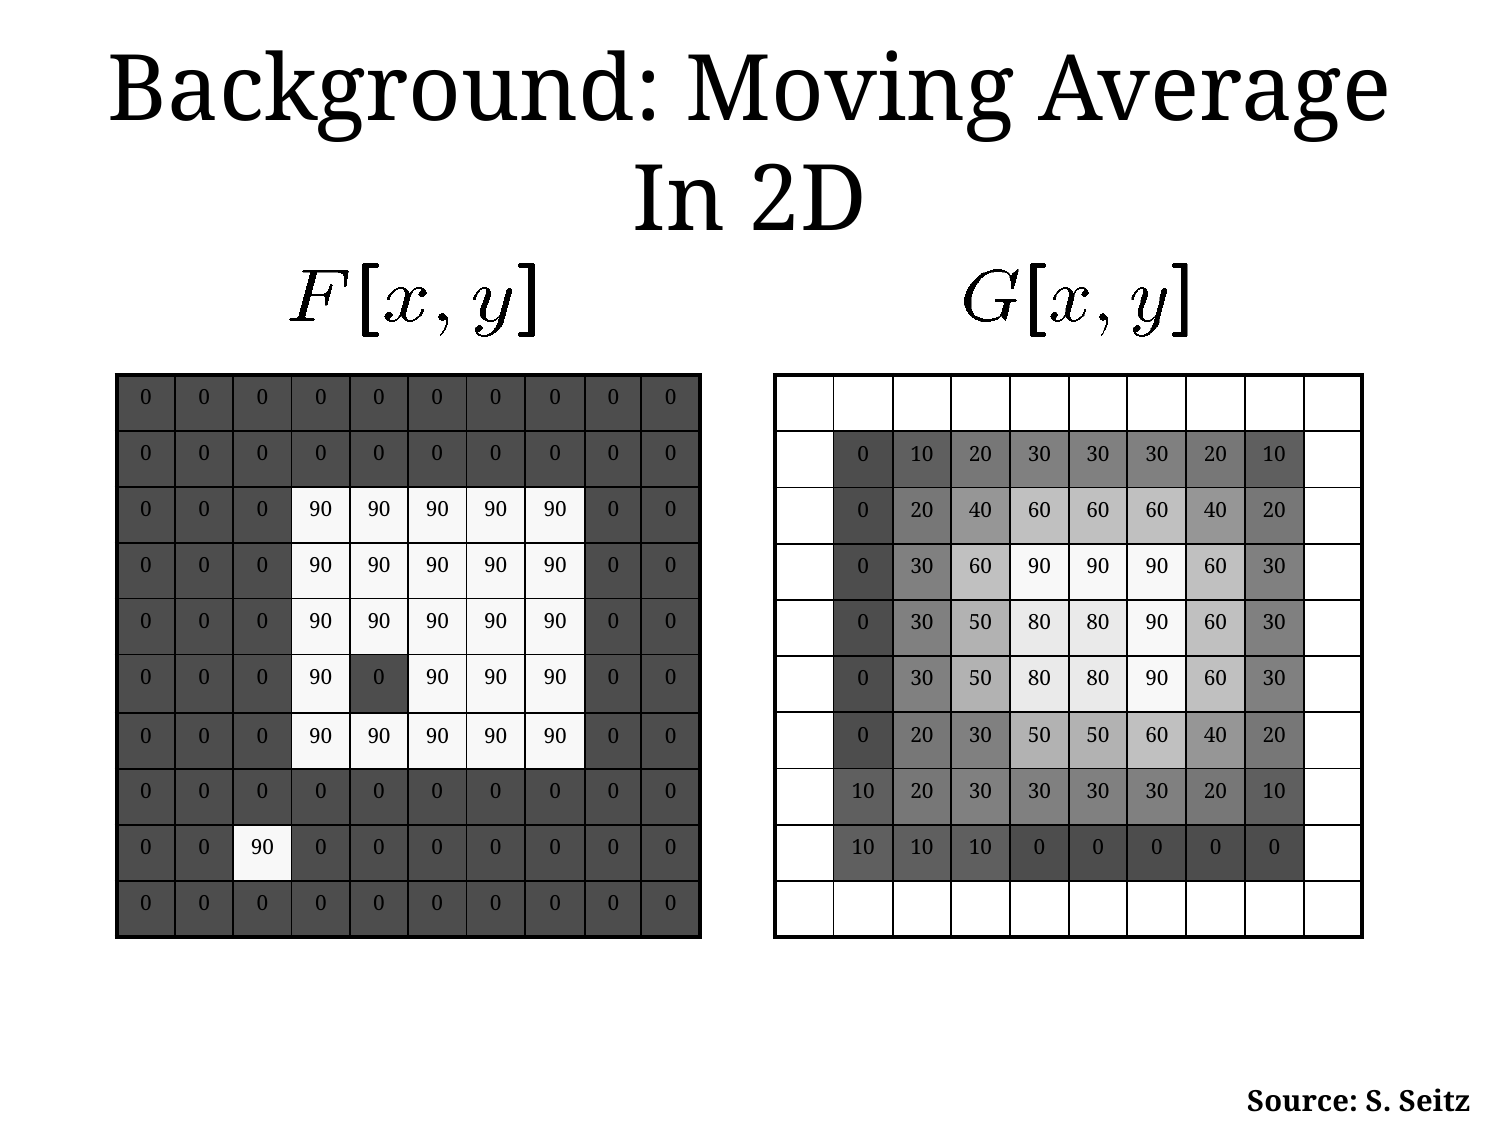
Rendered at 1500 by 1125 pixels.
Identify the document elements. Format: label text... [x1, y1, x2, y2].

table_cell [777, 545, 833, 599]
table_cell 80 [1070, 601, 1126, 655]
table_cell 0 [351, 882, 407, 935]
table_cell 60 [1128, 488, 1185, 543]
table_cell 90 [409, 544, 466, 598]
table_cell 10 [952, 826, 1009, 880]
table_cell 90 [467, 714, 524, 768]
table_cell 30 [1011, 769, 1068, 824]
table_cell 30 [894, 545, 950, 599]
table_header 0 [119, 377, 174, 430]
table_cell 80 [1070, 657, 1126, 711]
table_cell 0 [467, 770, 524, 824]
table_cell 0 [467, 882, 524, 935]
table_cell 0 [834, 488, 892, 543]
table_cell 0 [586, 770, 640, 824]
table_cell 0 [234, 655, 291, 712]
table_cell 0 [526, 770, 584, 824]
table_cell 0 [642, 826, 698, 880]
table_header [1246, 377, 1303, 430]
table_cell 90 [1128, 545, 1185, 599]
table_cell 60 [1187, 601, 1244, 655]
table_cell 0 [526, 432, 584, 486]
table_cell 0 [176, 599, 232, 654]
table_cell 60 [1187, 657, 1244, 711]
table_cell 0 [292, 882, 349, 935]
table_header 0 [586, 377, 640, 430]
text_box Source: S. Seitz [1232, 1074, 1486, 1125]
table_cell 10 [894, 432, 950, 487]
table_cell 0 [526, 882, 584, 935]
table_cell [1070, 882, 1126, 935]
table_header [1305, 377, 1360, 430]
table_cell 90 [409, 488, 466, 542]
table_cell 90 [292, 599, 349, 654]
table_cell [777, 657, 833, 711]
table_cell 0 [586, 714, 640, 768]
table_cell 0 [1070, 826, 1126, 880]
table_cell 0 [234, 432, 291, 486]
table_cell 10 [1246, 769, 1303, 824]
table_cell 50 [1070, 713, 1126, 768]
table_cell 0 [586, 882, 640, 935]
table_cell 90 [234, 826, 291, 880]
table_cell 90 [351, 714, 407, 768]
table_cell 0 [119, 770, 174, 824]
table_cell 90 [1011, 545, 1068, 599]
table_cell 20 [894, 488, 950, 543]
table_cell 30 [1246, 601, 1303, 655]
table_cell 0 [467, 826, 524, 880]
table_cell [1305, 826, 1360, 880]
table_cell 0 [834, 545, 892, 599]
table_cell [777, 432, 833, 487]
table_cell 50 [952, 657, 1009, 711]
table_cell 0 [176, 544, 232, 598]
table_cell 90 [409, 599, 466, 654]
table_header 0 [234, 377, 291, 430]
table_cell 0 [119, 714, 174, 768]
table_cell 90 [467, 488, 524, 542]
table_cell 90 [292, 655, 349, 712]
table_cell 0 [642, 655, 698, 712]
table_cell 0 [834, 432, 892, 487]
table_cell [1305, 545, 1360, 599]
table_cell 0 [586, 655, 640, 712]
table_cell 0 [176, 882, 232, 935]
table_cell 0 [409, 826, 466, 880]
table_header [1070, 377, 1126, 430]
table_cell 30 [1011, 432, 1068, 487]
table_cell 0 [834, 657, 892, 711]
table_cell 0 [1128, 826, 1185, 880]
table_cell 0 [292, 770, 349, 824]
table_cell 0 [176, 655, 232, 712]
table_header 0 [642, 377, 698, 430]
table_cell 80 [1011, 601, 1068, 655]
table_cell 0 [234, 714, 291, 768]
table_cell 90 [1128, 657, 1185, 711]
table_cell 0 [834, 713, 892, 768]
table_header [834, 377, 892, 430]
table_cell 90 [409, 655, 466, 712]
table_cell 90 [351, 599, 407, 654]
table_cell 50 [952, 601, 1009, 655]
table_cell 60 [952, 545, 1009, 599]
table_cell 20 [952, 432, 1009, 487]
table_cell 20 [1187, 432, 1244, 487]
table_header [894, 377, 950, 430]
table_cell 0 [1011, 826, 1068, 880]
table_cell 0 [119, 599, 174, 654]
table_cell 30 [894, 601, 950, 655]
table_cell [952, 882, 1009, 935]
table_cell 90 [526, 655, 584, 712]
table_cell 0 [234, 544, 291, 598]
table_cell 60 [1070, 488, 1126, 543]
table_cell 0 [642, 488, 698, 542]
table_header 0 [526, 377, 584, 430]
table_cell [1187, 882, 1244, 935]
picture [962, 262, 1188, 338]
table_cell 0 [586, 432, 640, 486]
table_cell [1305, 882, 1360, 935]
table_cell 0 [351, 655, 407, 712]
table_cell 0 [119, 882, 174, 935]
table_cell 0 [586, 544, 640, 598]
table_cell 0 [586, 488, 640, 542]
table_cell 30 [1070, 769, 1126, 824]
table_cell 20 [894, 713, 950, 768]
table_cell 0 [292, 826, 349, 880]
table_cell 60 [1128, 713, 1185, 768]
table_cell 0 [176, 432, 232, 486]
table_cell 0 [467, 432, 524, 486]
table_cell 90 [467, 599, 524, 654]
table_cell [1305, 713, 1360, 768]
table_cell 0 [586, 599, 640, 654]
table_cell 60 [1187, 545, 1244, 599]
table_cell 0 [234, 599, 291, 654]
table_cell 0 [119, 544, 174, 598]
table_cell 60 [1011, 488, 1068, 543]
table_cell 0 [119, 488, 174, 542]
table_cell 0 [409, 770, 466, 824]
table_cell 90 [467, 544, 524, 598]
table_cell [894, 882, 950, 935]
table_cell 0 [642, 714, 698, 768]
table_cell [777, 882, 833, 935]
table_cell 80 [1011, 657, 1068, 711]
table_cell 30 [1128, 769, 1185, 824]
table_cell 40 [1187, 713, 1244, 768]
table_cell 0 [119, 826, 174, 880]
picture [287, 262, 539, 338]
table_cell [1305, 488, 1360, 543]
table_cell 90 [292, 544, 349, 598]
table_cell 0 [351, 826, 407, 880]
table_cell 0 [176, 714, 232, 768]
table_header 0 [409, 377, 466, 430]
table_cell [777, 601, 833, 655]
table_cell 0 [176, 826, 232, 880]
table_cell 20 [1246, 488, 1303, 543]
table_cell [1246, 882, 1303, 935]
table_cell 90 [526, 599, 584, 654]
table_cell [834, 882, 892, 935]
table_cell 0 [642, 432, 698, 486]
table_cell 0 [642, 544, 698, 598]
table_cell 30 [952, 769, 1009, 824]
table_cell 0 [234, 770, 291, 824]
table_cell [1305, 657, 1360, 711]
table_cell 0 [176, 770, 232, 824]
table_cell 30 [894, 657, 950, 711]
table_cell 0 [1246, 826, 1303, 880]
table_cell 30 [1246, 545, 1303, 599]
table_cell 0 [176, 488, 232, 542]
table_cell 10 [834, 769, 892, 824]
table_header [777, 377, 833, 430]
table_cell 90 [409, 714, 466, 768]
table_cell 0 [642, 882, 698, 935]
table_cell 0 [409, 882, 466, 935]
table_cell 0 [234, 488, 291, 542]
table_cell 90 [351, 488, 407, 542]
table_cell 20 [1246, 713, 1303, 768]
table_cell 30 [952, 713, 1009, 768]
table_cell 0 [642, 770, 698, 824]
table_cell 0 [351, 432, 407, 486]
table_header [1128, 377, 1185, 430]
table_header [1187, 377, 1244, 430]
table_cell 90 [526, 714, 584, 768]
table_cell [777, 826, 833, 880]
table_cell [777, 488, 833, 543]
table_cell [1305, 432, 1360, 487]
table_cell 90 [526, 544, 584, 598]
table_cell [1011, 882, 1068, 935]
table_cell 90 [1070, 545, 1126, 599]
table_cell 0 [834, 601, 892, 655]
title Background: Moving Average In 2D [75, 45, 1425, 233]
table_cell 0 [526, 826, 584, 880]
table_cell 10 [834, 826, 892, 880]
table_cell [1305, 769, 1360, 824]
table_cell 50 [1011, 713, 1068, 768]
table_cell 20 [894, 769, 950, 824]
table_cell 10 [1246, 432, 1303, 487]
table_cell [777, 769, 833, 824]
table_cell 30 [1246, 657, 1303, 711]
table_cell 0 [642, 599, 698, 654]
table_cell 30 [1128, 432, 1185, 487]
table_cell 40 [1187, 488, 1244, 543]
table_header 0 [467, 377, 524, 430]
table_cell 0 [1187, 826, 1244, 880]
table_cell [1305, 601, 1360, 655]
table_header 0 [176, 377, 232, 430]
table_cell [1128, 882, 1185, 935]
table_header 0 [351, 377, 407, 430]
table_cell 90 [1128, 601, 1185, 655]
table_cell 30 [1070, 432, 1126, 487]
table_cell 90 [526, 488, 584, 542]
table_cell 0 [119, 655, 174, 712]
table_header [952, 377, 1009, 430]
table_cell 90 [351, 544, 407, 598]
table_cell 0 [409, 432, 466, 486]
table_cell 0 [119, 432, 174, 486]
table_cell 0 [234, 882, 291, 935]
table_cell 10 [894, 826, 950, 880]
table_cell [777, 713, 833, 768]
table_header 0 [292, 377, 349, 430]
table_cell 90 [292, 714, 349, 768]
table_cell 20 [1187, 769, 1244, 824]
table_cell 0 [586, 826, 640, 880]
table_cell 40 [952, 488, 1009, 543]
table_cell 90 [467, 655, 524, 712]
table_cell 0 [292, 432, 349, 486]
table_cell 0 [351, 770, 407, 824]
table_cell 90 [292, 488, 349, 542]
table_header [1011, 377, 1068, 430]
